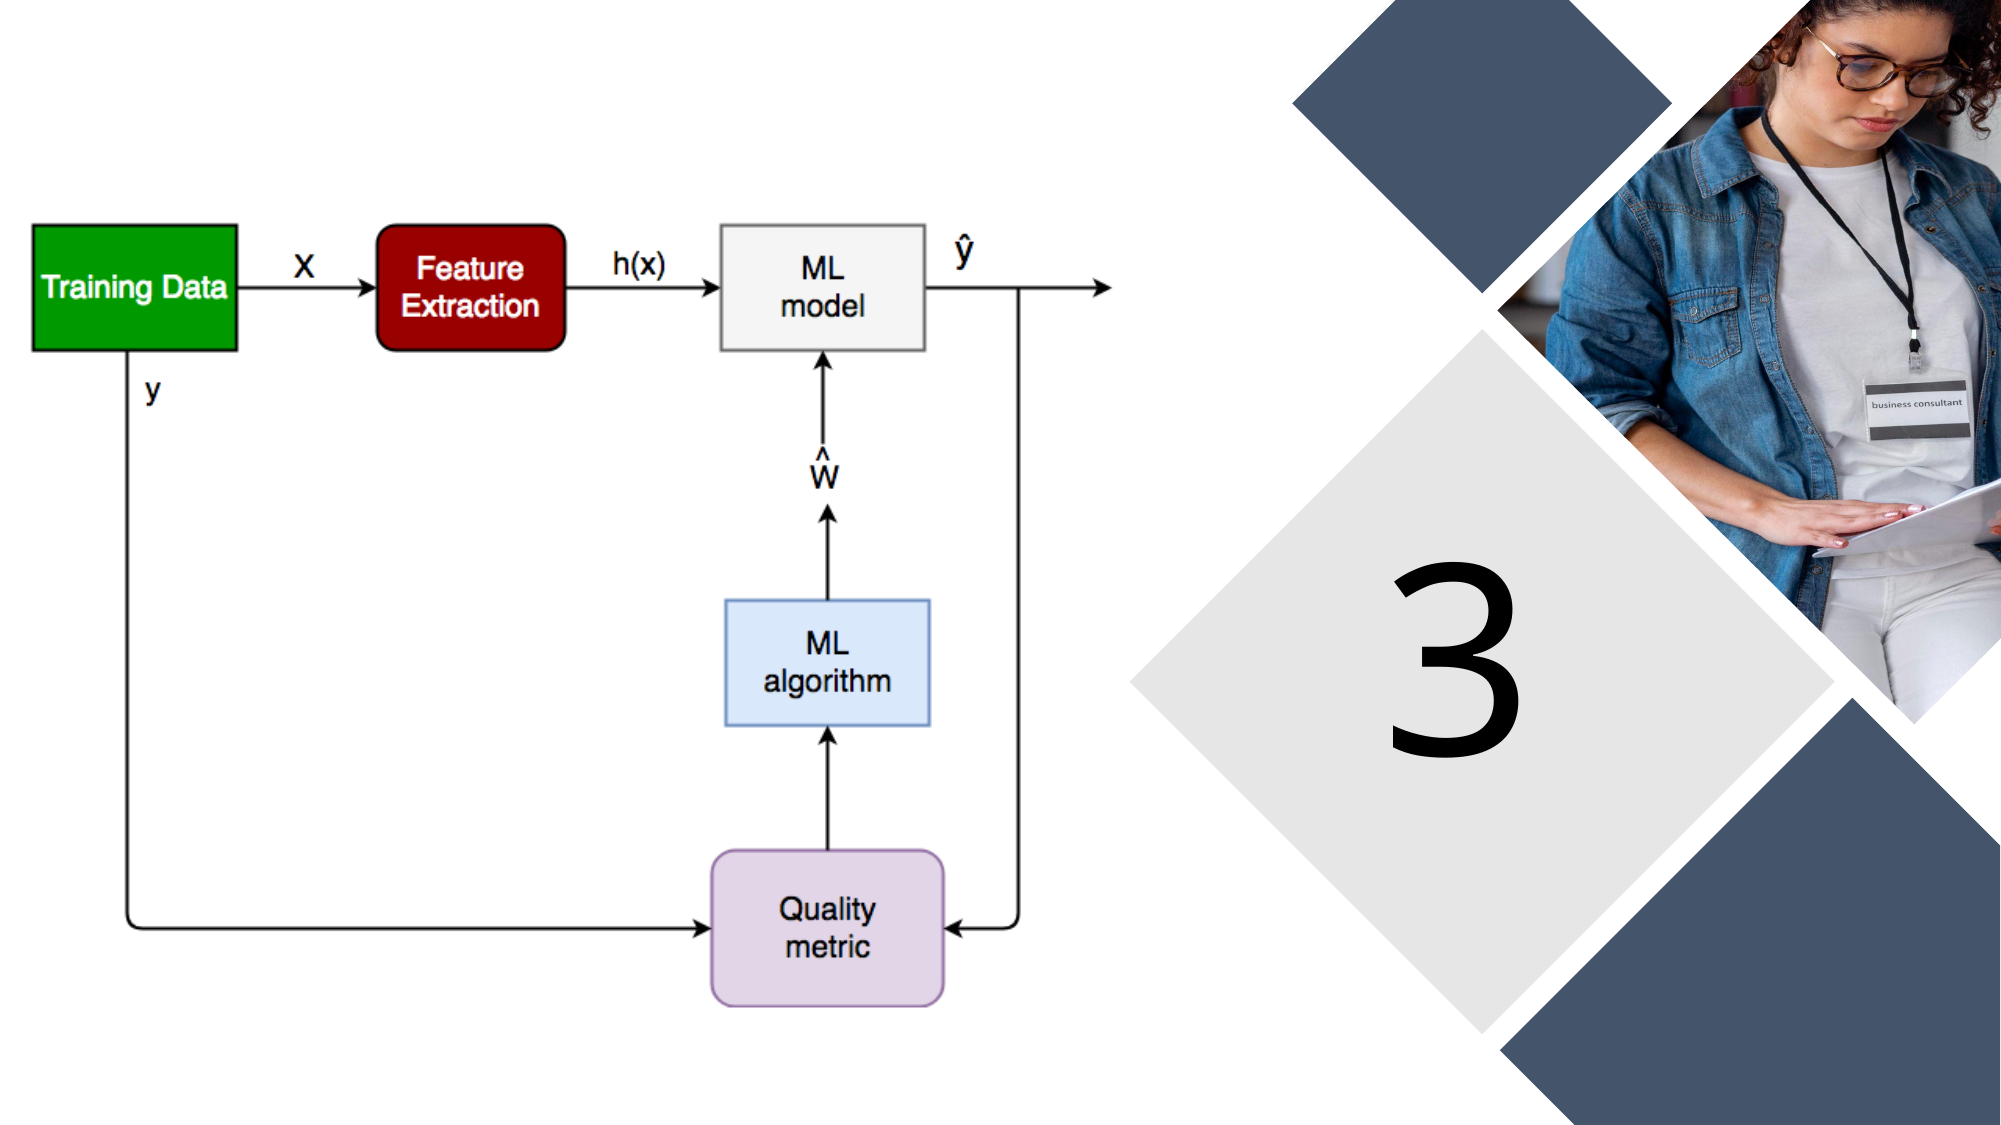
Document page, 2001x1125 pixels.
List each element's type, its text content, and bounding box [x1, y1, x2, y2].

text_box 3 [1163, 457, 1751, 911]
picture [1497, 0, 2001, 725]
picture [0, 192, 1126, 1039]
